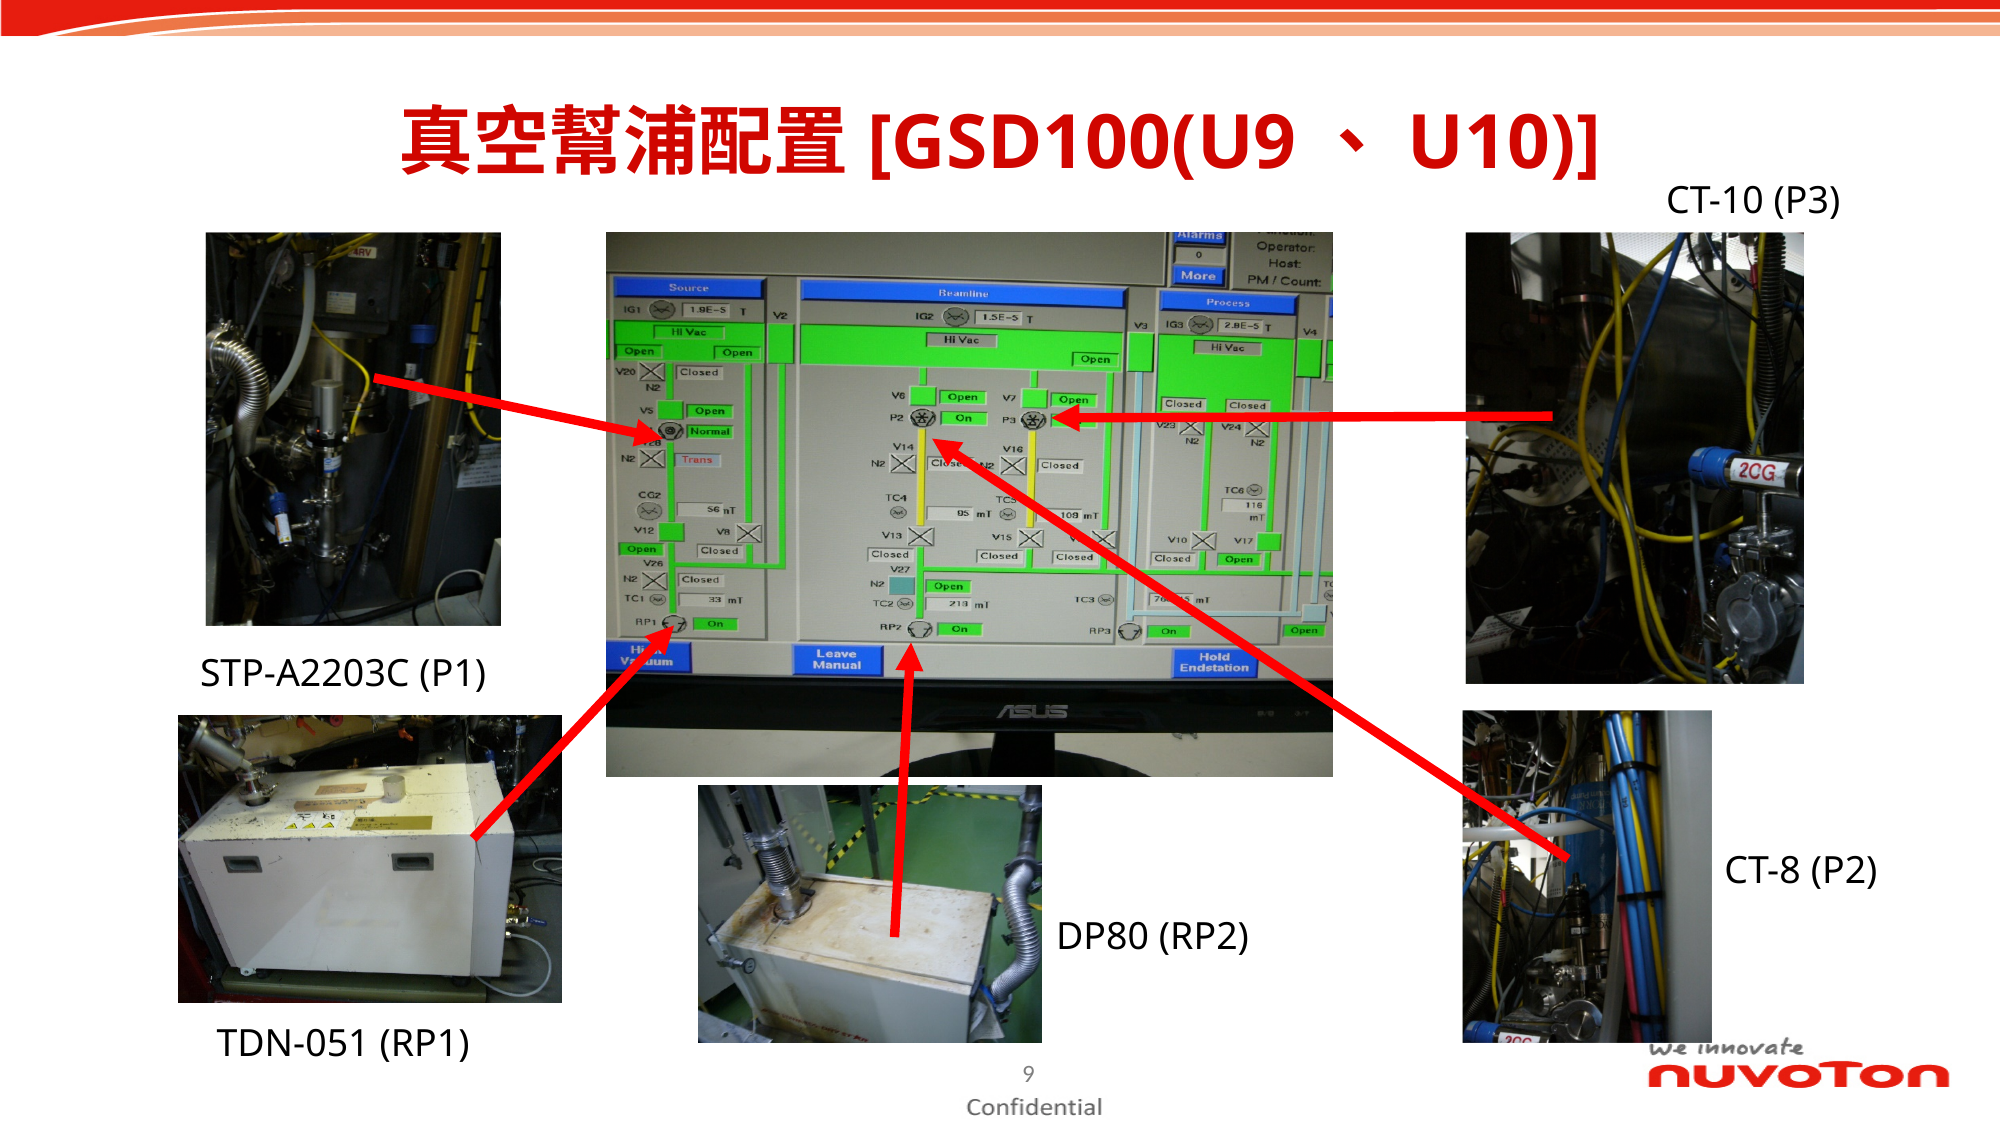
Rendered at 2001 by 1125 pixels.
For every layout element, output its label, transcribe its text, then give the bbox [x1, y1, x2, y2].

text_box CT-8 (P2) [1758, 838, 1913, 899]
text_box DP80 (RP2) [1047, 904, 1346, 965]
text_box CT-10 (P3) [1651, 168, 1956, 229]
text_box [894, 642, 912, 938]
text_box TDN-051 (RP1) [201, 1012, 506, 1072]
title 真空幫浦配置[GSD100(U9、U10)] [99, 45, 1900, 233]
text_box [373, 377, 664, 439]
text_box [1051, 415, 1553, 419]
text_box STP-A2203C (P1) [185, 641, 467, 702]
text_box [931, 438, 1569, 860]
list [156, 281, 550, 577]
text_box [472, 625, 675, 839]
slide_number 9 [795, 1042, 1262, 1103]
picture [0, 0, 2000, 1125]
